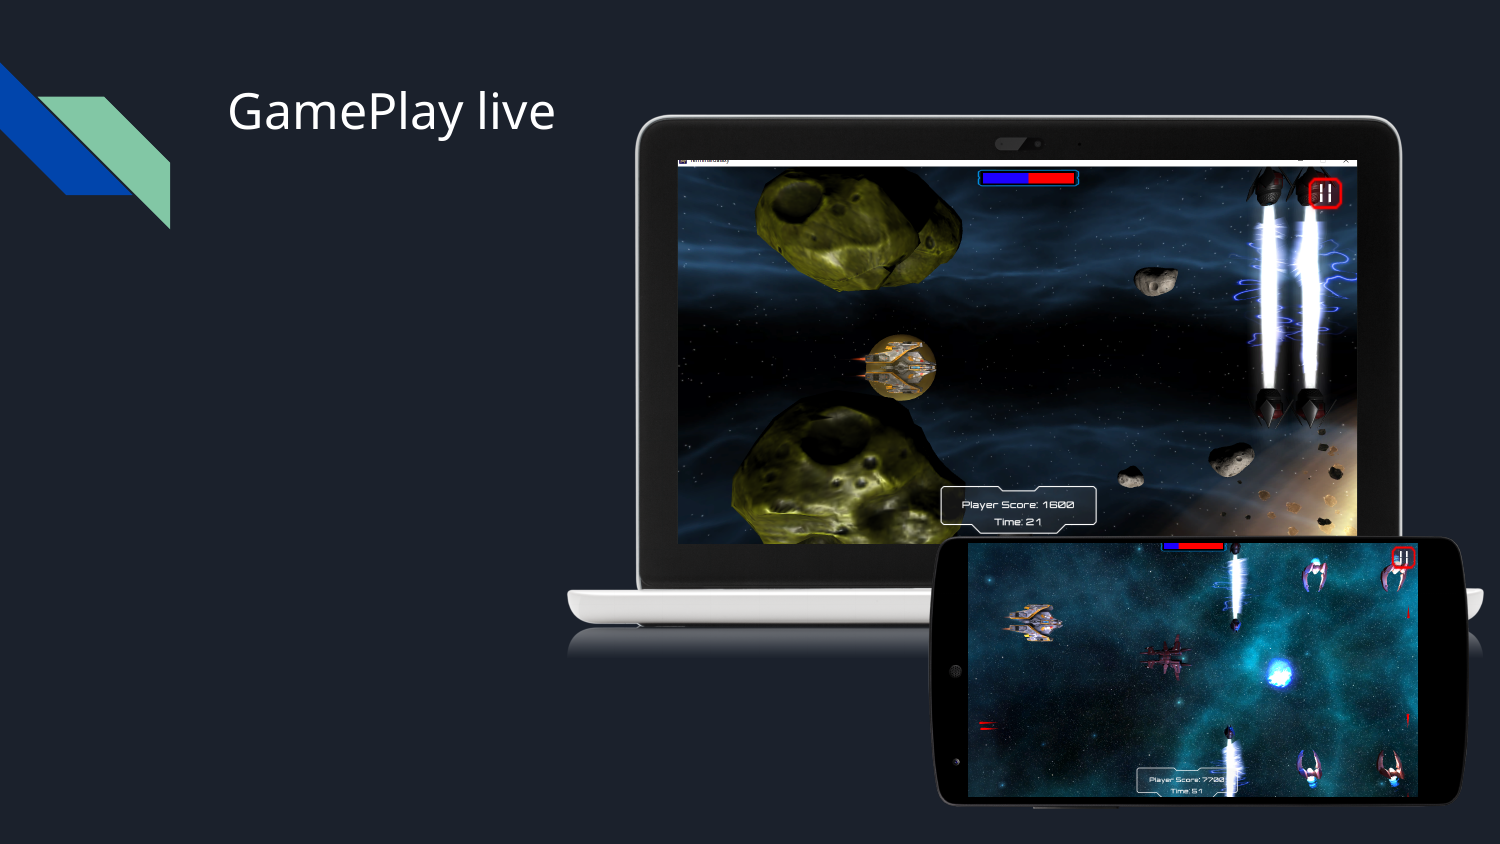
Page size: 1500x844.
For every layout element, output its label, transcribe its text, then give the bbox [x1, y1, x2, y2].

title GamePlay live [212, 64, 836, 310]
picture [566, 114, 1484, 844]
